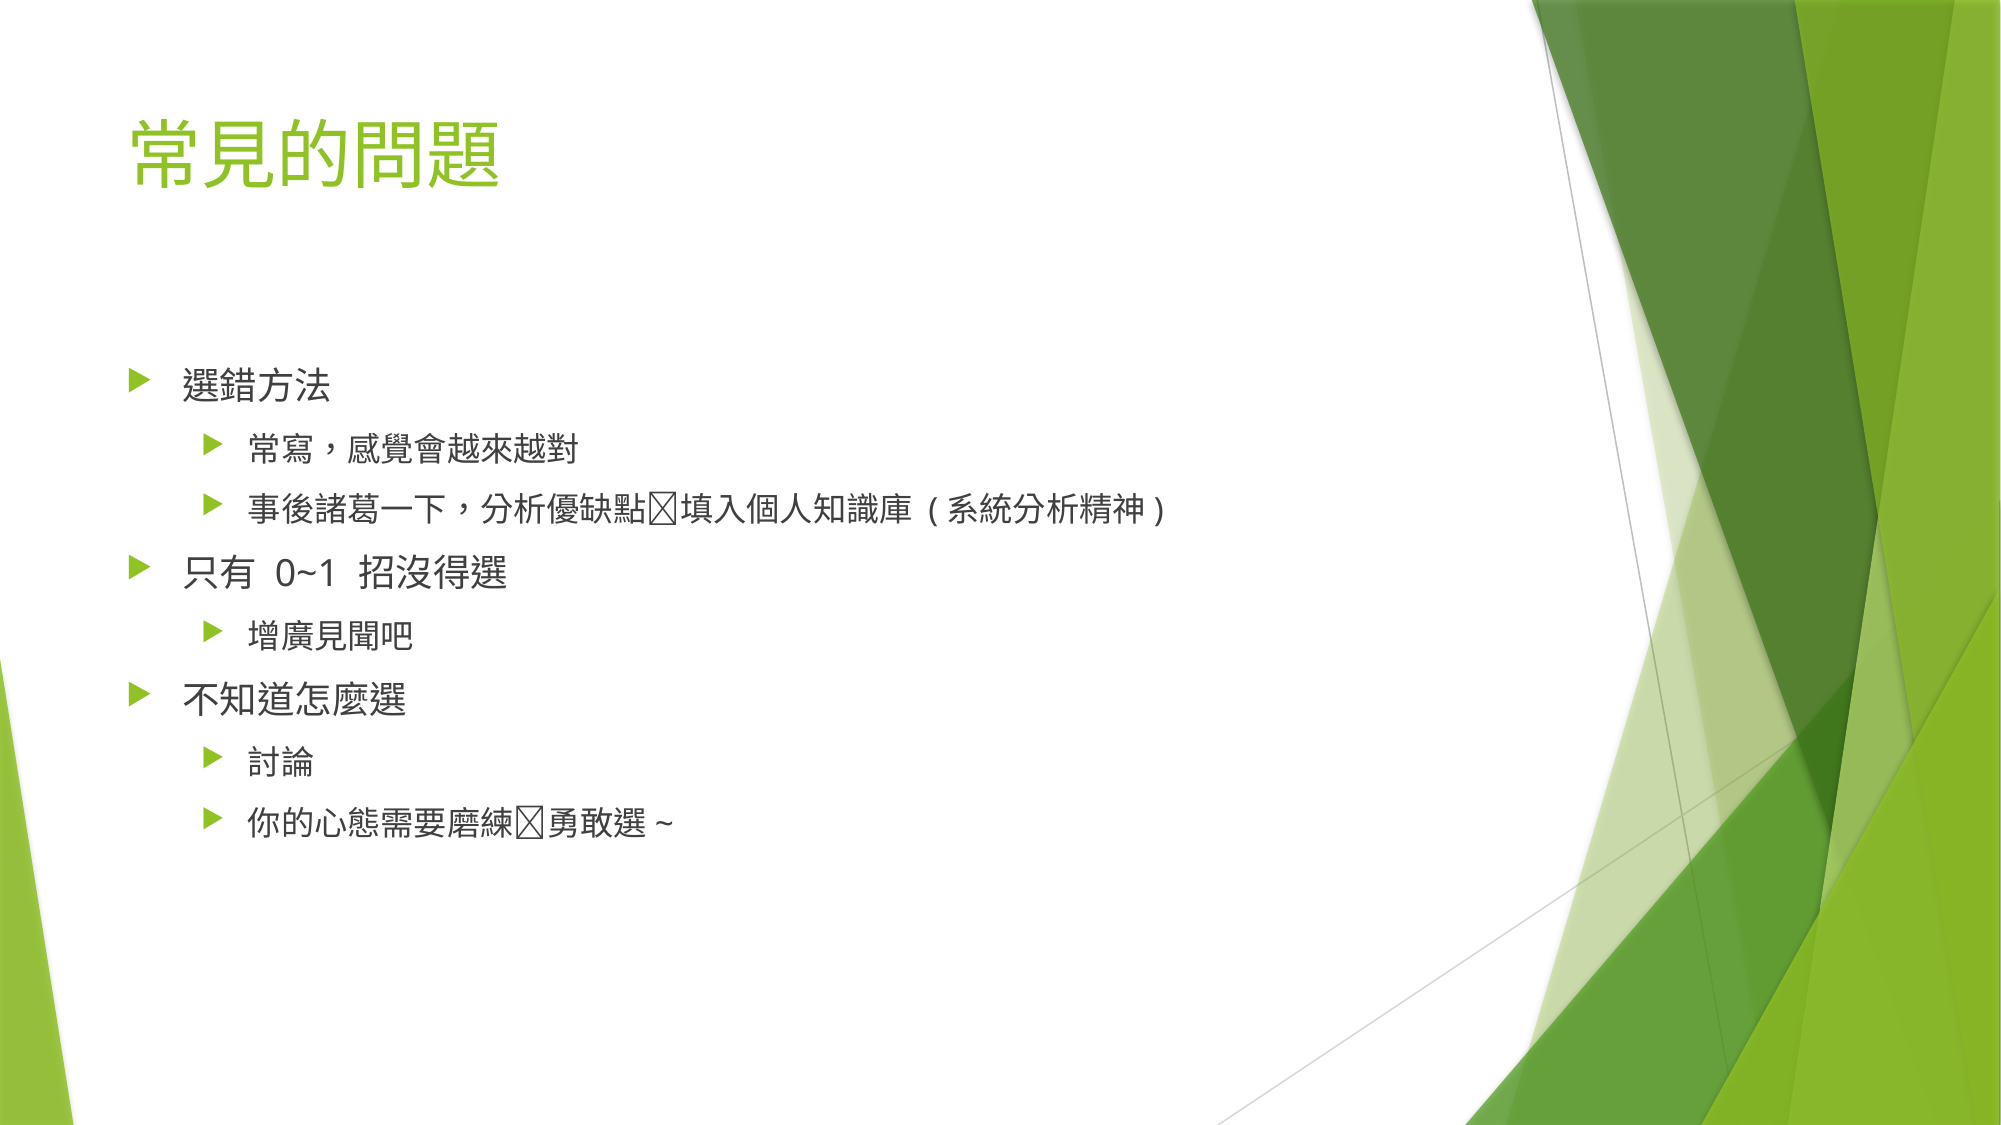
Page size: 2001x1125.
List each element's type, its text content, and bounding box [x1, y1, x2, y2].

list 選錯方法 常寫，感覺會越來越對 事後諸葛一下，分析優缺點填入個人知識庫 (系統分析精神) 只有 0~1 招沒得選 增廣見聞吧 不知道怎麼選 討論 你的心態需要磨練勇敢選~ [111, 354, 1522, 992]
title 常見的問題 [111, 99, 1522, 317]
